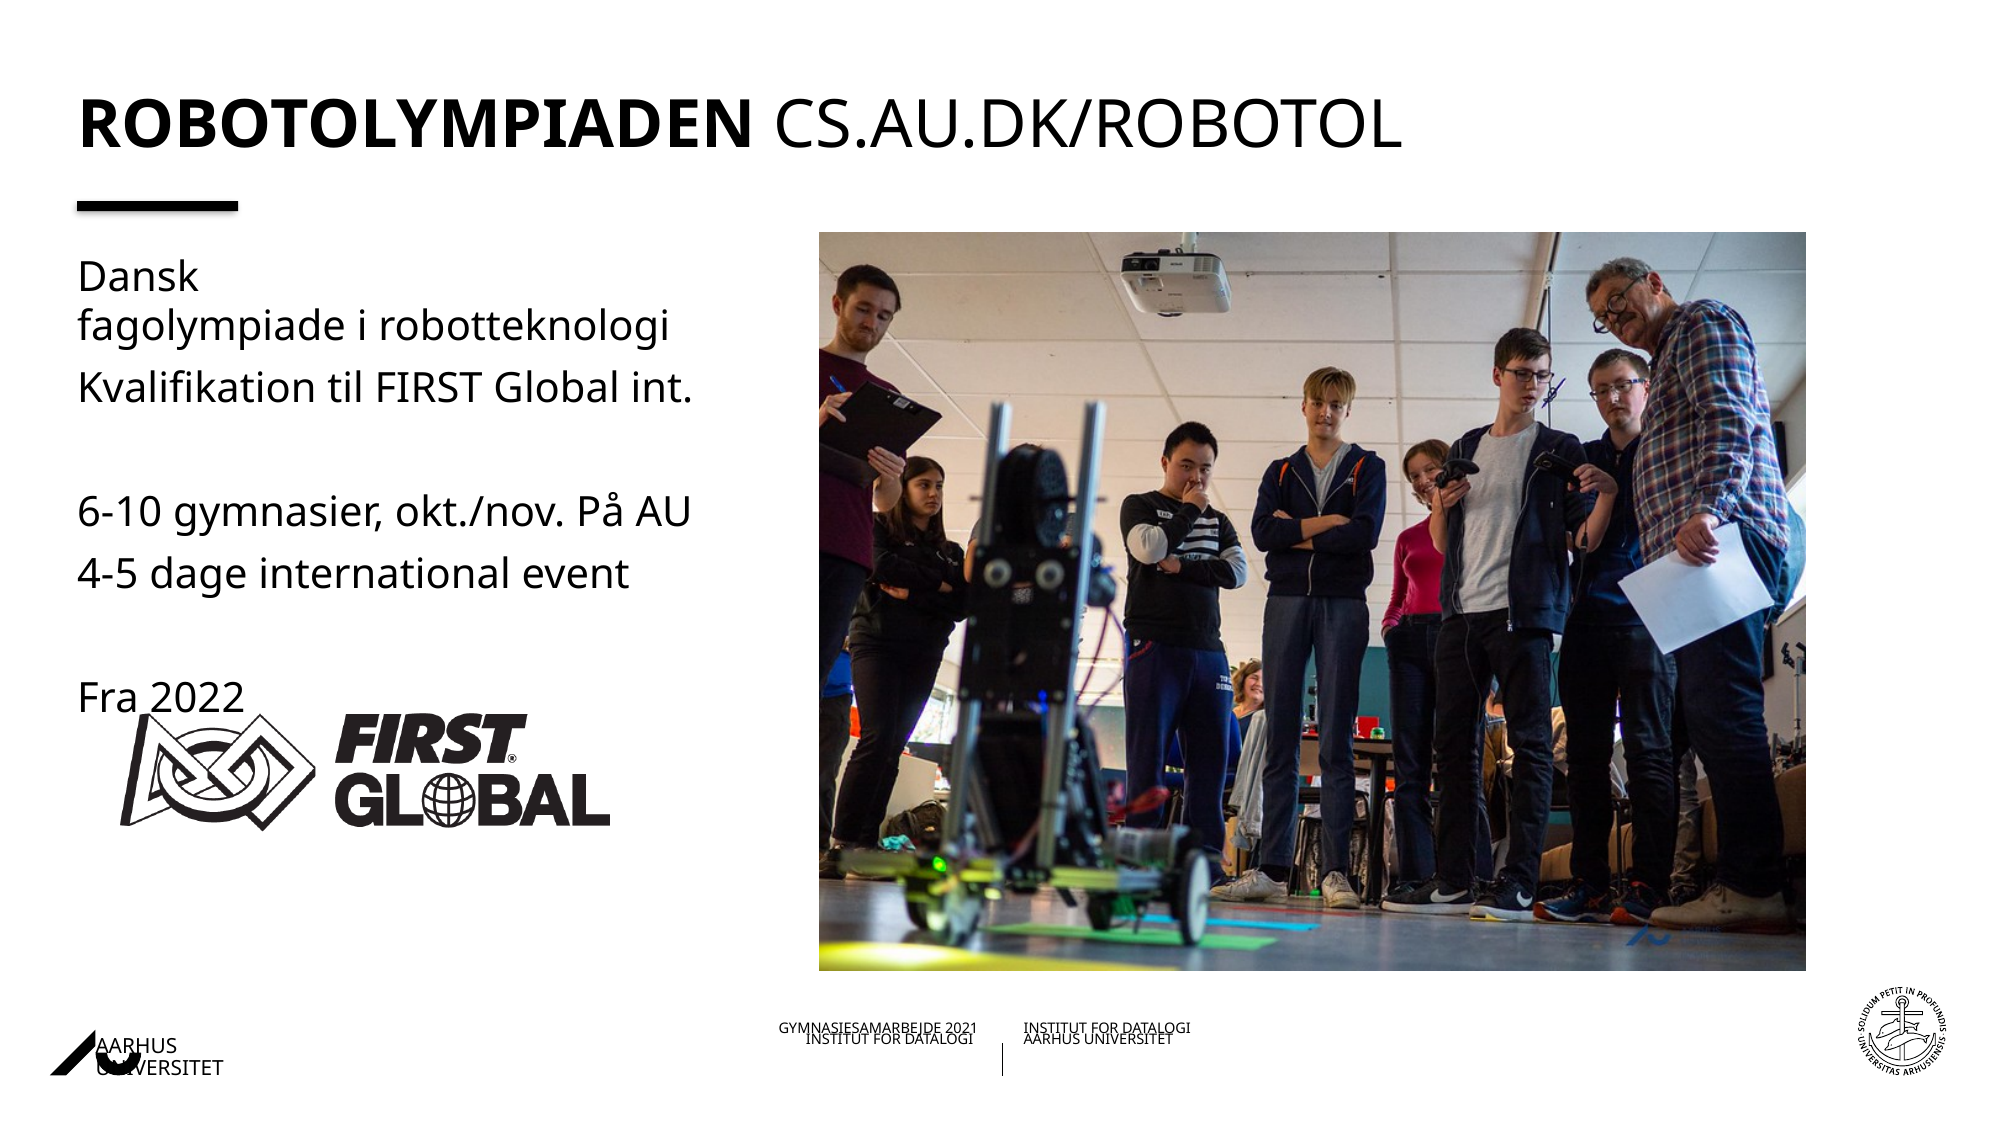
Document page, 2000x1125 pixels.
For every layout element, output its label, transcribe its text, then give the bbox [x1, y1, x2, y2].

title robotolympiadEN CS.AU.DK/ROBOTOL [76, 36, 1923, 163]
picture [64, 662, 664, 879]
list Dansk fagolympiade i robotteknologi Kvalifikation til FIRST Global int. 6-10 gymnasier, okt./nov. På AU 4-5 dage international event Fra 2022 [76, 251, 780, 897]
picture [819, 231, 1806, 971]
